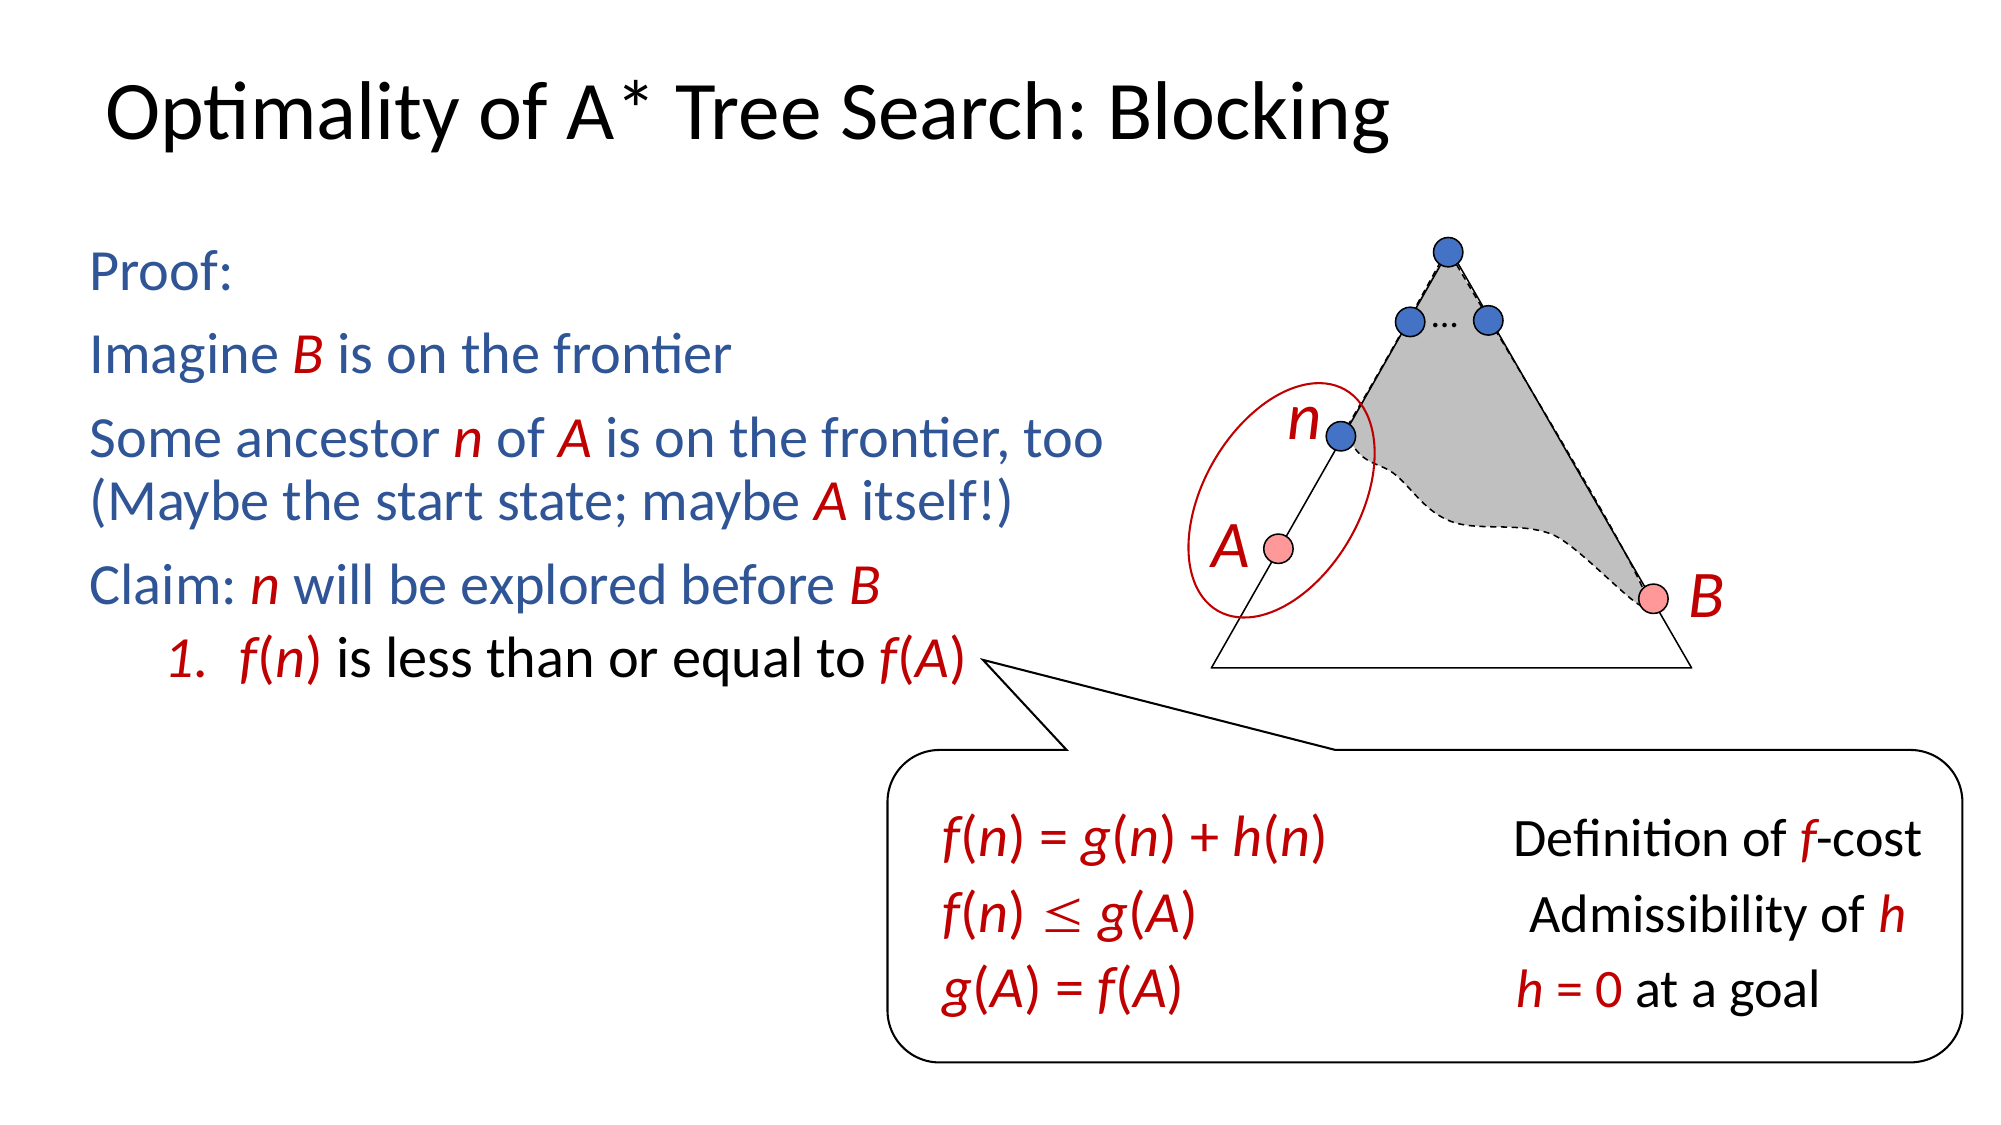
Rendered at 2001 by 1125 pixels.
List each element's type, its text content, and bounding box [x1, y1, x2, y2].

text_box [1473, 305, 1504, 336]
text_box [886, 975, 1961, 1064]
text_box [1211, 264, 1692, 668]
text_box f(n) = g(n) + h(n) Definition of f-cost [927, 791, 2000, 866]
list Proof: Imagine B is on the frontier Some ancestor n of A is on the frontier, too (Maybe the start state; maybe A itself!) Claim: n will be explored before B f(n) is less than or equal to f(A) [75, 232, 1150, 975]
text_box f(n)  g(A) Admissibility of h [927, 866, 2000, 941]
text_box g(A) = f(A) h = 0 at a goal [927, 941, 2000, 1027]
text_box [1395, 307, 1416, 337]
text_box [1638, 584, 1669, 614]
text_box [1433, 237, 1463, 267]
text_box A [1196, 493, 1266, 589]
title Optimality of A* Tree Search: Blocking [90, 60, 1816, 164]
text_box [1187, 396, 1376, 619]
text_box B [1673, 543, 1740, 639]
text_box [1272, 365, 1356, 462]
text_box [1150, 701, 1963, 791]
text_box … [1416, 282, 1462, 343]
